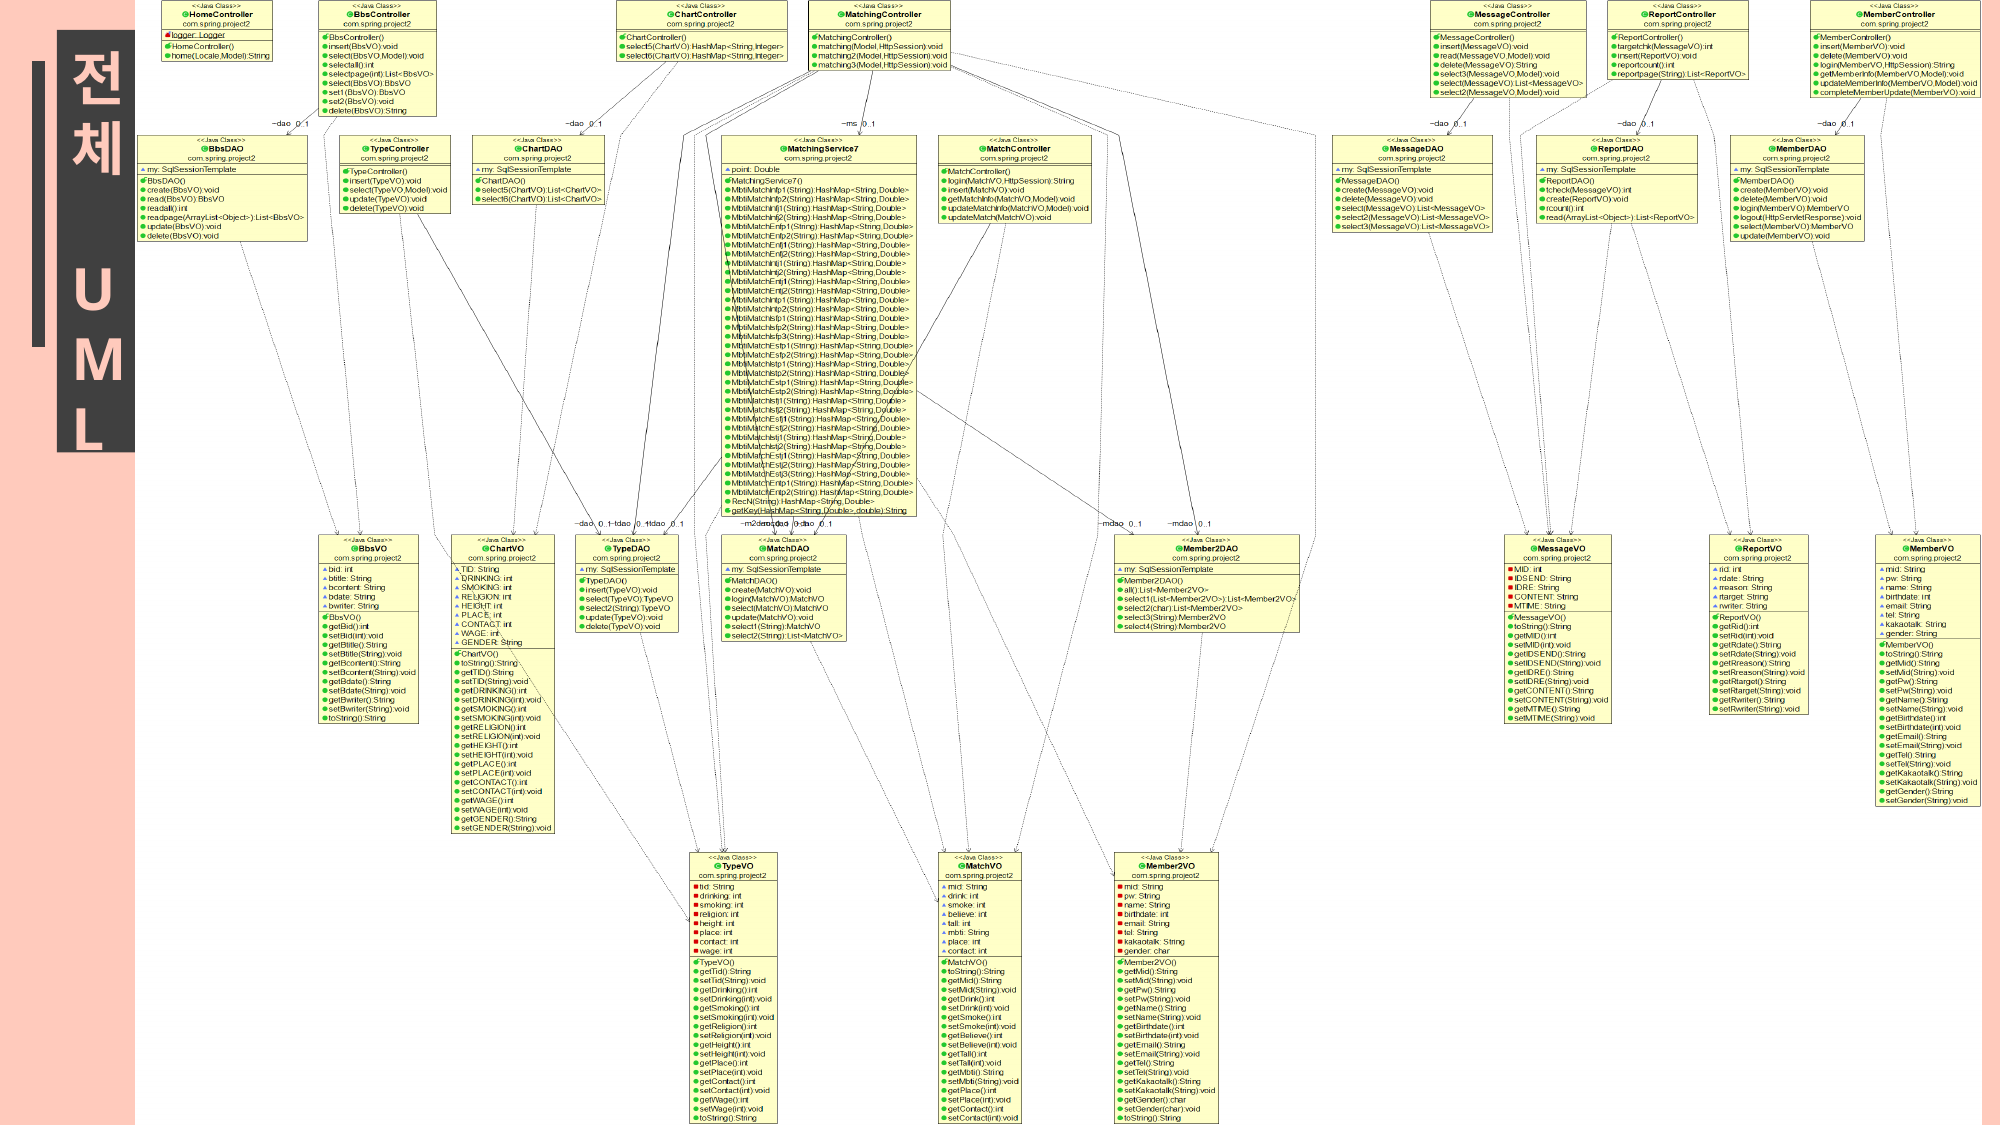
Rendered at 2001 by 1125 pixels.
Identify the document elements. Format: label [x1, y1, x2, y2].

text_box [38, 29, 135, 453]
picture [135, 0, 1982, 1125]
